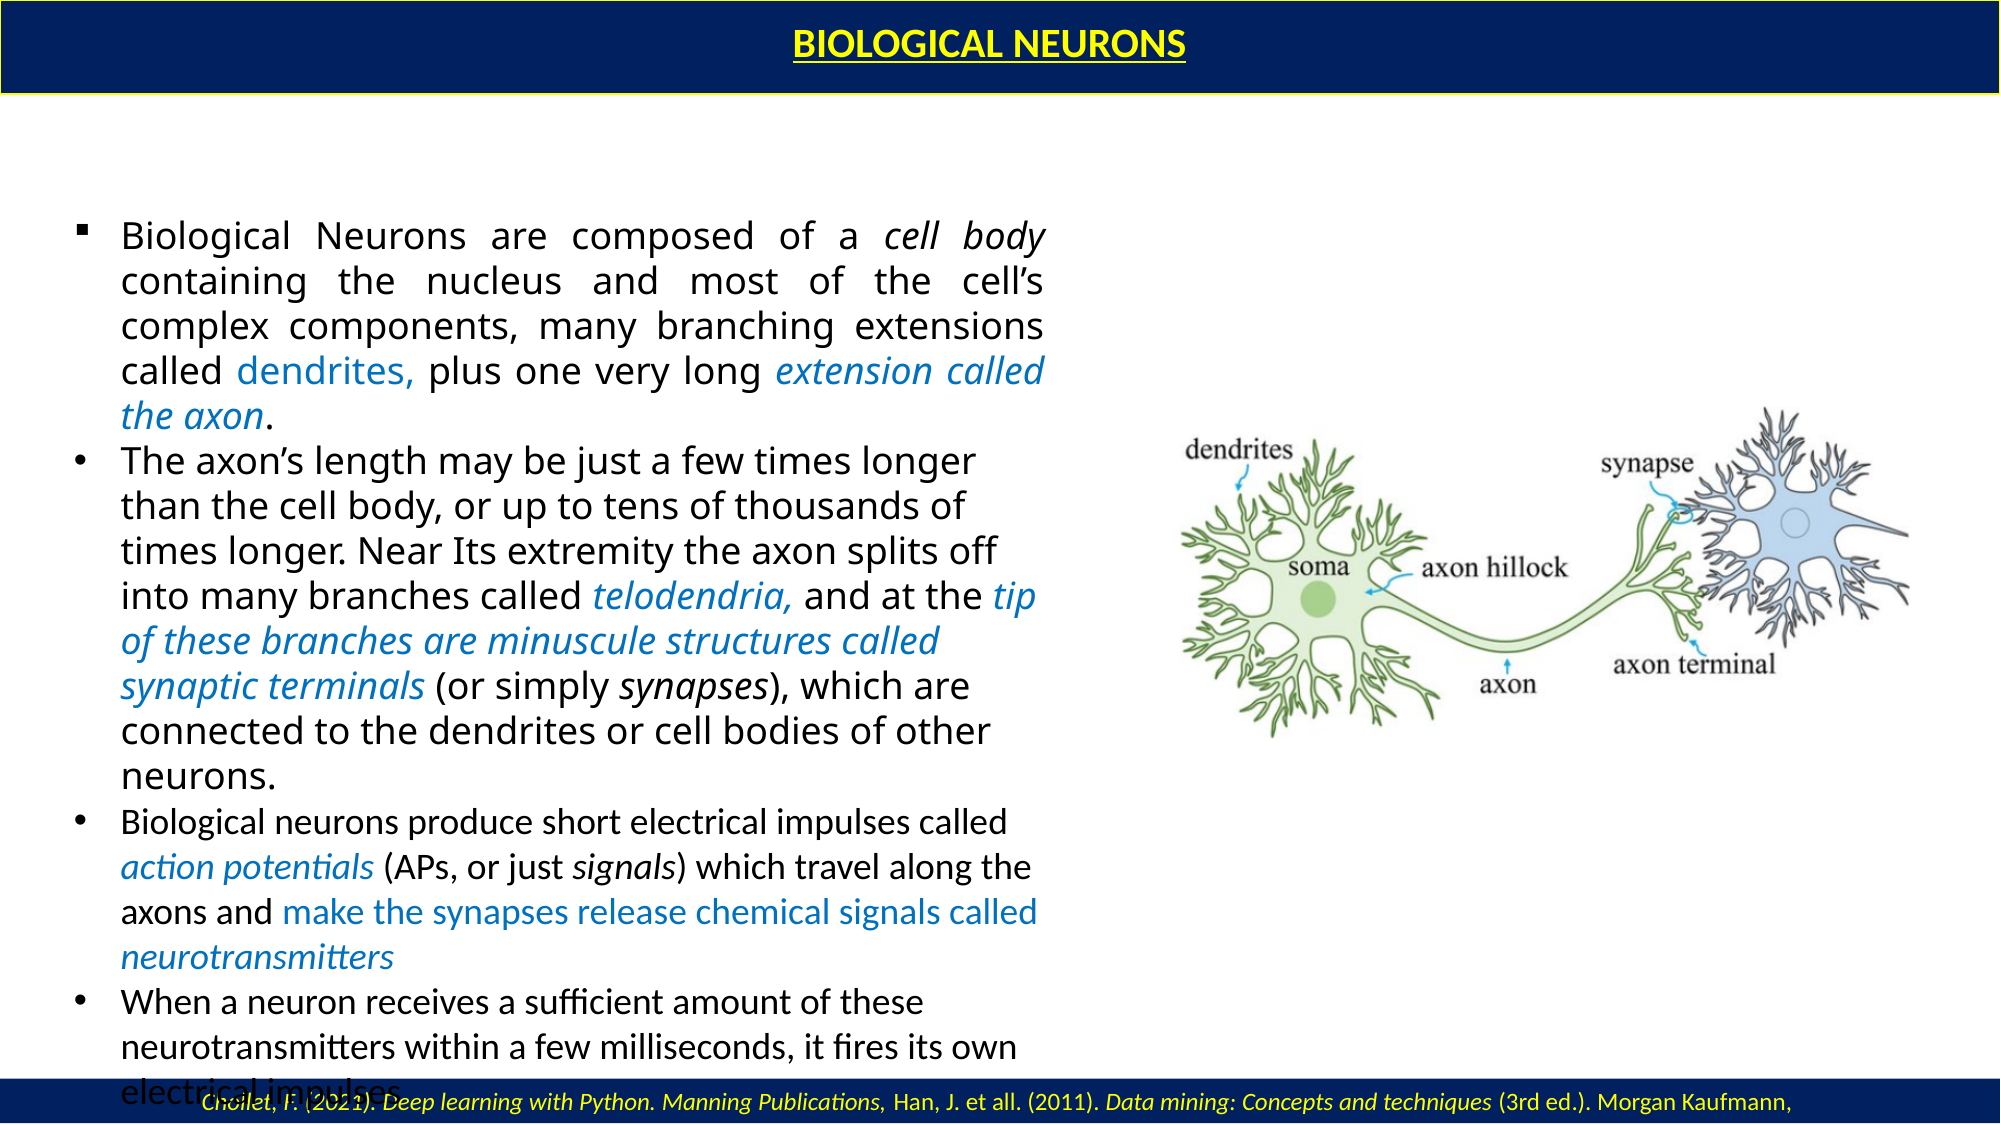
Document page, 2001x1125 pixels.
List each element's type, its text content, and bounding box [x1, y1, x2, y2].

picture [1145, 283, 1942, 779]
text_box BIOLOGICAL NEURONS [777, 8, 1202, 74]
text_box Biological Neurons are composed of a cell body containing the nucleus and most of the cell’s complex components, many branching extensions called dendrites, plus one very long extension called the axon. The axon’s length may be just a few times longer than the cell body, or up to tens of thousands of times longer. Near Its extremity the axon splits off into many branches called telodendria, and at the tip of these branches are minuscule structures called synaptic terminals (or simply synapses), which are connected to the dendrites or cell bodies of other neurons. Biological neurons produce short electrical impulses called action potentials (APs, or just signals) which travel along the axons and make the synapses release chemical signals called neurotransmitters When a neuron receives a sufficient amount of these neurotransmitters within a few milliseconds, it fires its own electrical impulses [58, 204, 1060, 1125]
